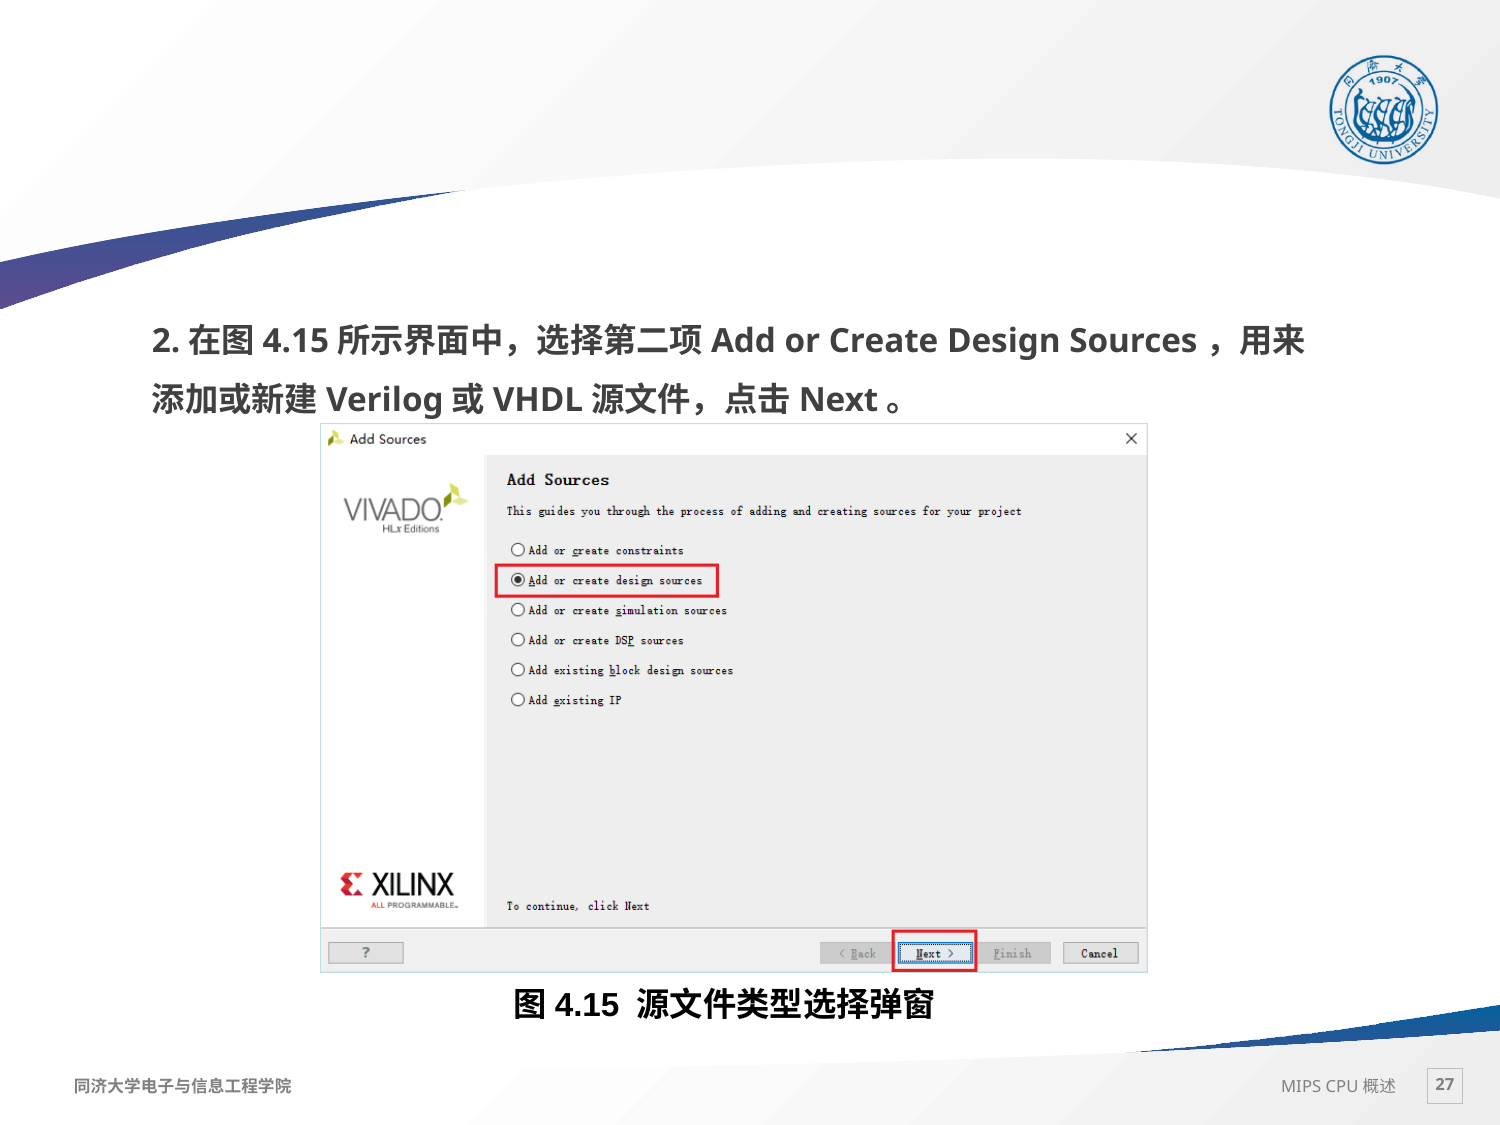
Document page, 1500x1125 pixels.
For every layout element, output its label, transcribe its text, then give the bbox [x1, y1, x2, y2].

text_box 图4.15 源文件类型选择弹窗 [498, 981, 970, 1031]
picture [1319, 40, 1462, 184]
text_box 2.在图4.15所示界面中，选择第二项Add or Create Design Sources，用来添加或新建Verilog或VHDL源文件，点击Next。 [140, 291, 1329, 426]
picture [320, 423, 1148, 973]
